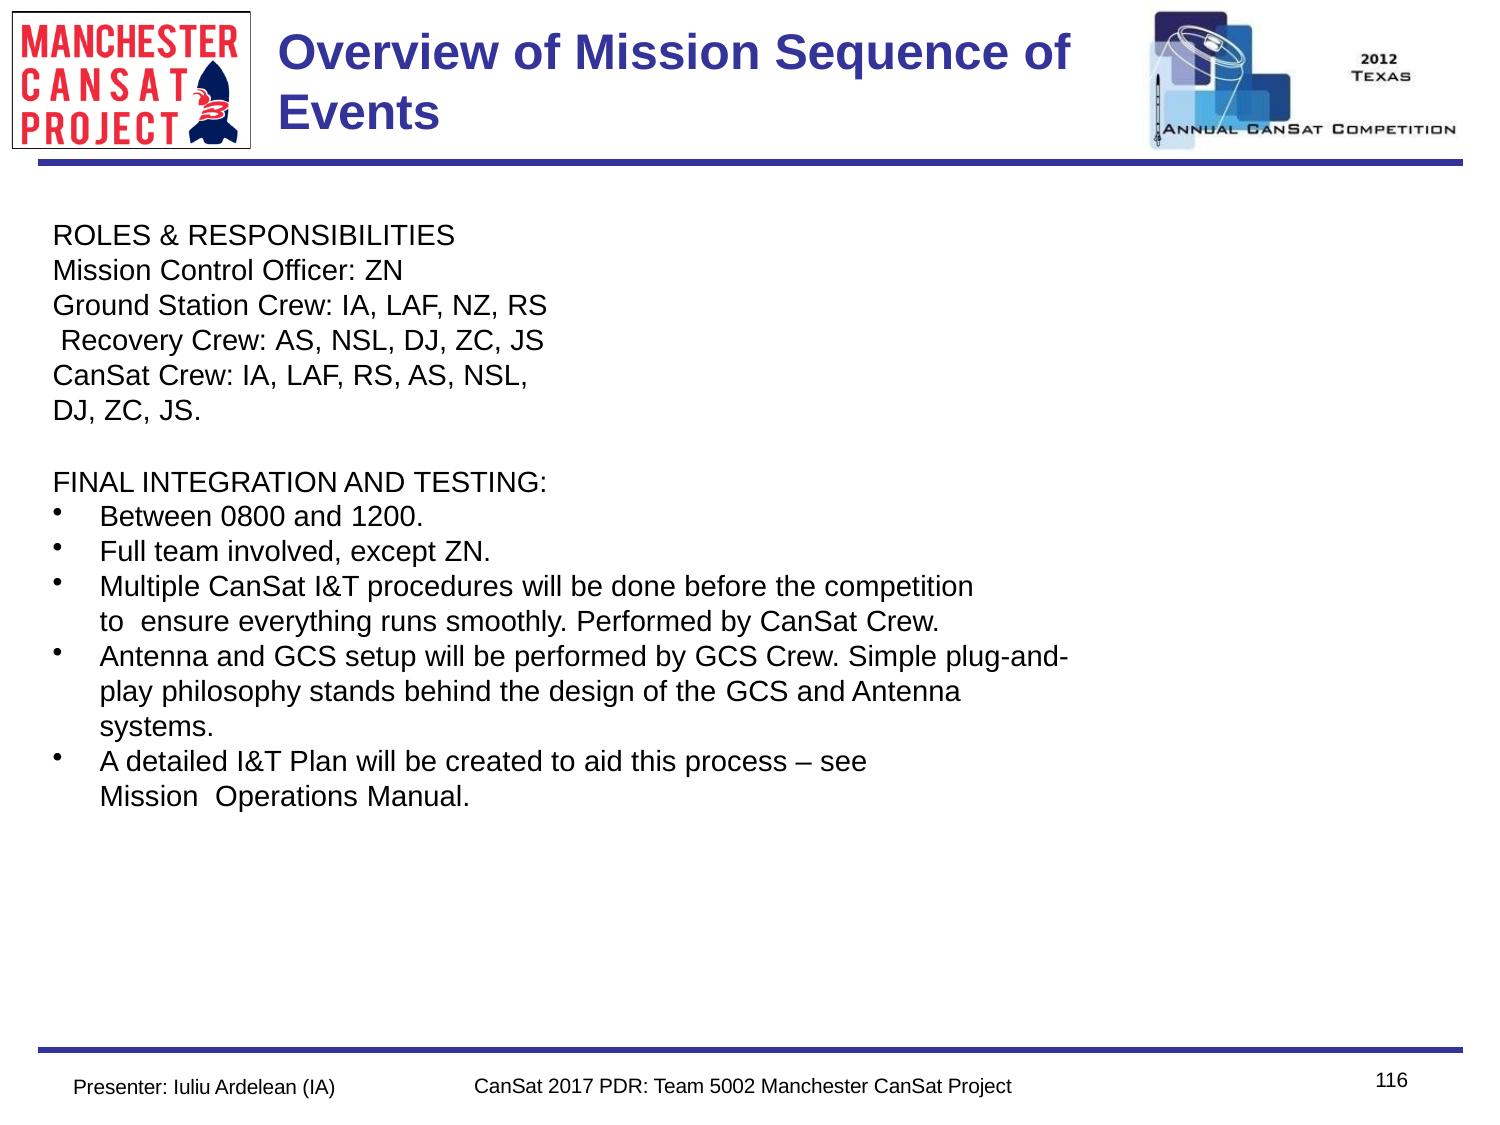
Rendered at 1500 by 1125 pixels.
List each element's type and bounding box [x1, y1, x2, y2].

footer [472, 1072, 1028, 1125]
title [275, 17, 1225, 208]
text_box [11, 11, 251, 149]
text_box [1142, 1, 1458, 156]
text_box [50, 214, 1082, 813]
text_box [71, 1073, 348, 1099]
text_box [1371, 1067, 1415, 1093]
